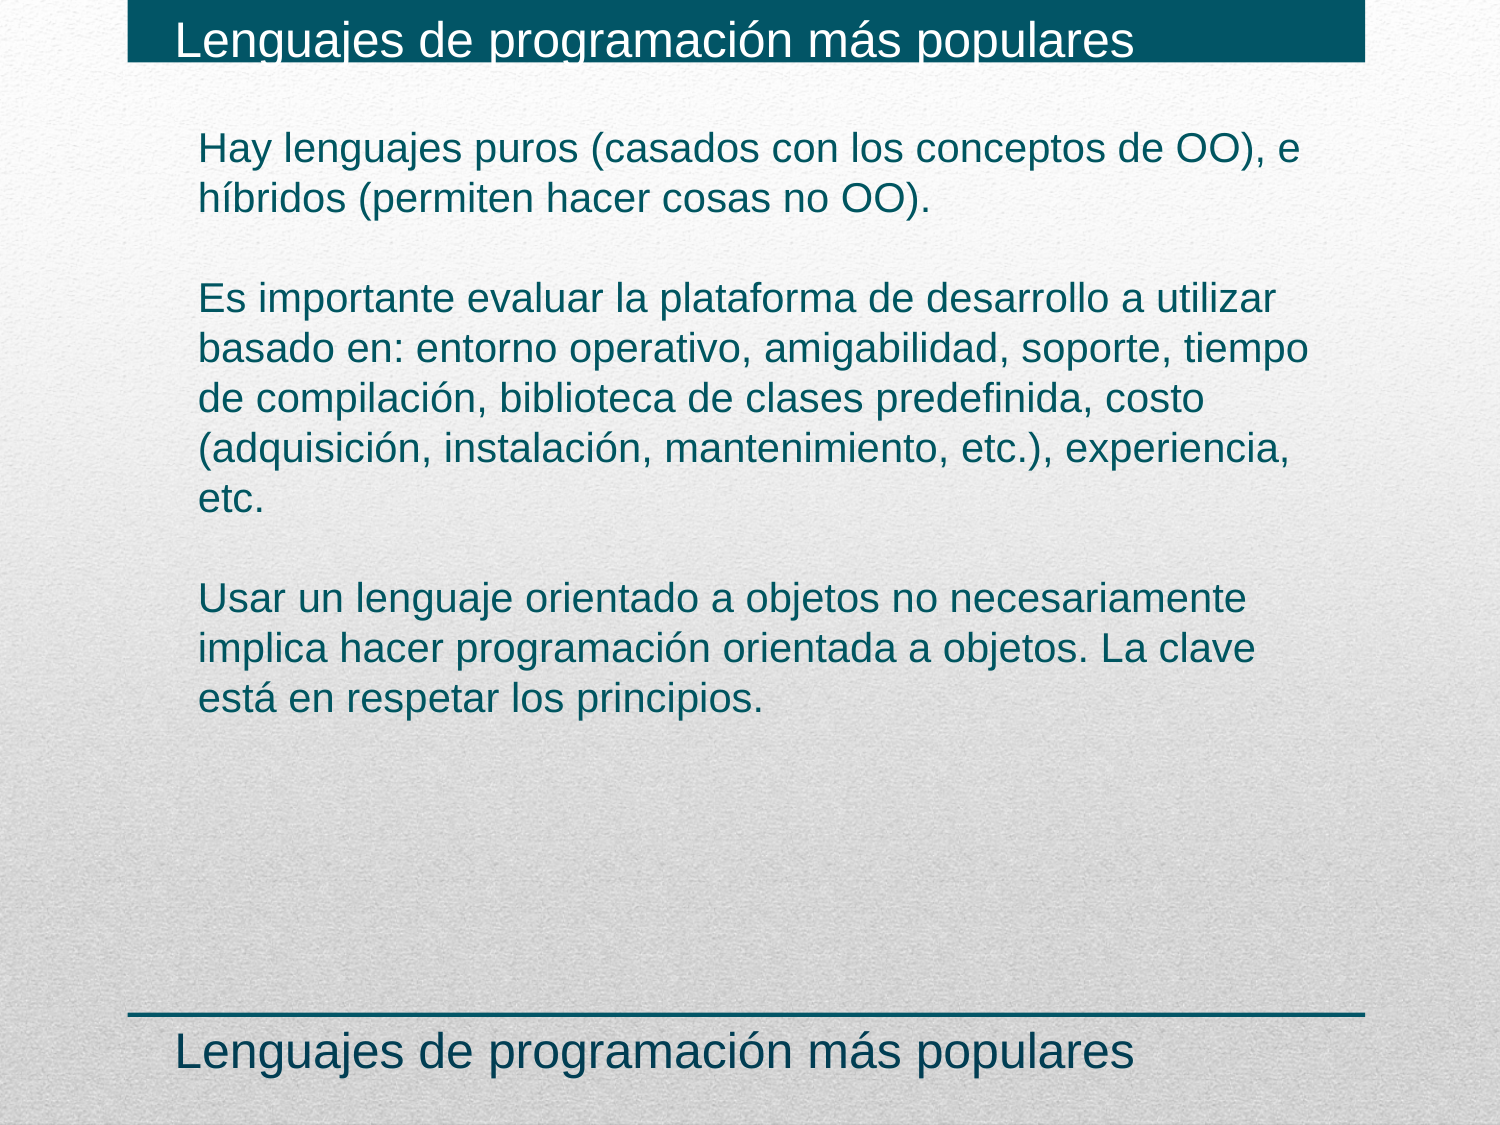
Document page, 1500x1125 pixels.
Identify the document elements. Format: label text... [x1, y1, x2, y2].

text_box Lenguajes de programación más populares [159, 1011, 1447, 1087]
text_box Lenguajes de programación más populares [159, 0, 1447, 75]
picture [0, 0, 1500, 1125]
text_box Hay lenguajes puros (casados con los conceptos de OO), e híbridos (permiten hacer cosas no OO). Es importante evaluar la plataforma de desarrollo a utilizar basado en: entorno operativo, amigabilidad, soporte, tiempo de compilación, biblioteca de clases predefinida, costo (adquisición, instalación, mantenimiento, etc.), experiencia, etc. Usar un lenguaje orientado a objetos no necesariamente implica hacer programación orientada a objetos. La clave está en respetar los principios. [183, 113, 1353, 679]
